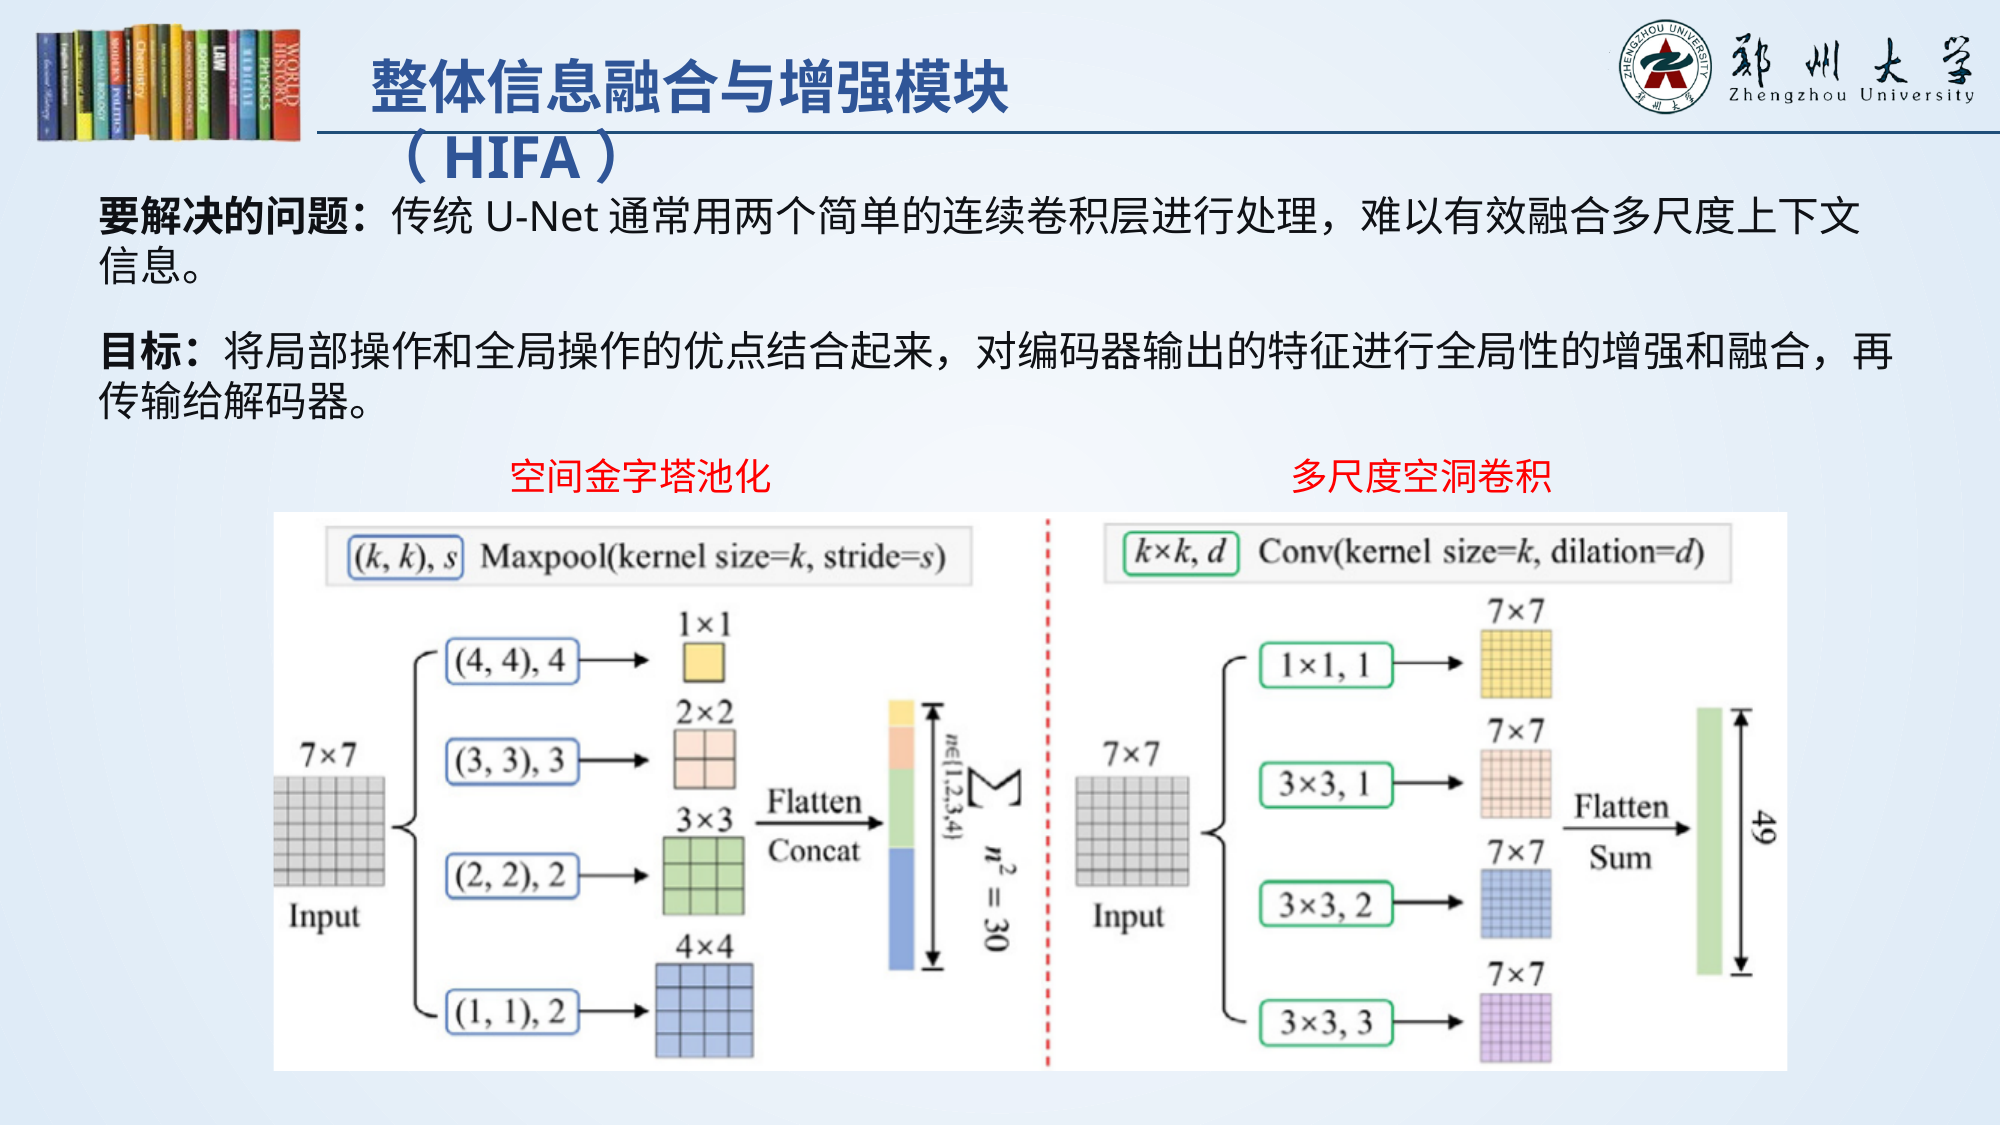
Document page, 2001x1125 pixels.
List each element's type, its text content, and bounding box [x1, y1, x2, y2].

text_box 整体信息融合与增强模块（HIFA） [355, 43, 1258, 132]
picture [23, 0, 317, 173]
text_box 整体信息融合与增强模块（HIFA） [355, 133, 1258, 182]
picture [273, 512, 1788, 1071]
picture [1599, 11, 1983, 123]
text_box 多尺度空洞卷积 [1275, 445, 1568, 506]
text_box 空间金字塔池化 [494, 445, 787, 506]
text_box 要解决的问题：传统U-Net通常用两个简单的连续卷积层进行处理，难以有效融合多尺度上下文信息。 目标：将局部操作和全局操作的优点结合起来，对编码器输出的特征进行全局性的增强和融合，再传输给解码器。 [83, 182, 1916, 432]
